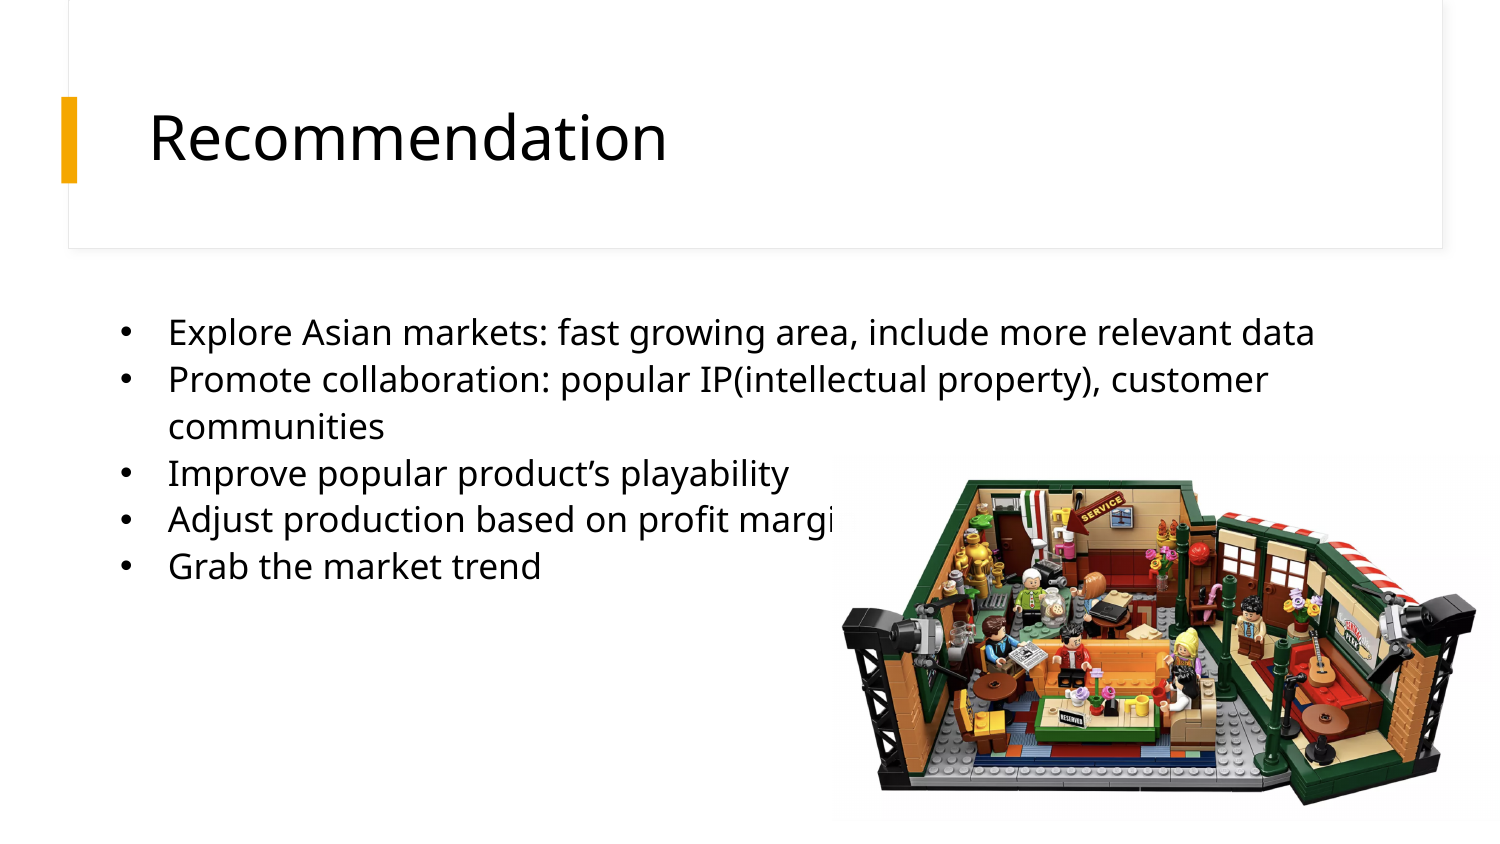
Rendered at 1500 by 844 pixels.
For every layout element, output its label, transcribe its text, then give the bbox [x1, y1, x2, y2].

title Recommendation [137, 67, 1389, 213]
list Explore Asian markets: fast growing area, include more relevant data Promote collaboration: popular IP(intellectual property), customer communities Improve popular product’s playability Adjust production based on profit margin Grab the market trend [81, 300, 1333, 755]
picture [831, 455, 1500, 821]
